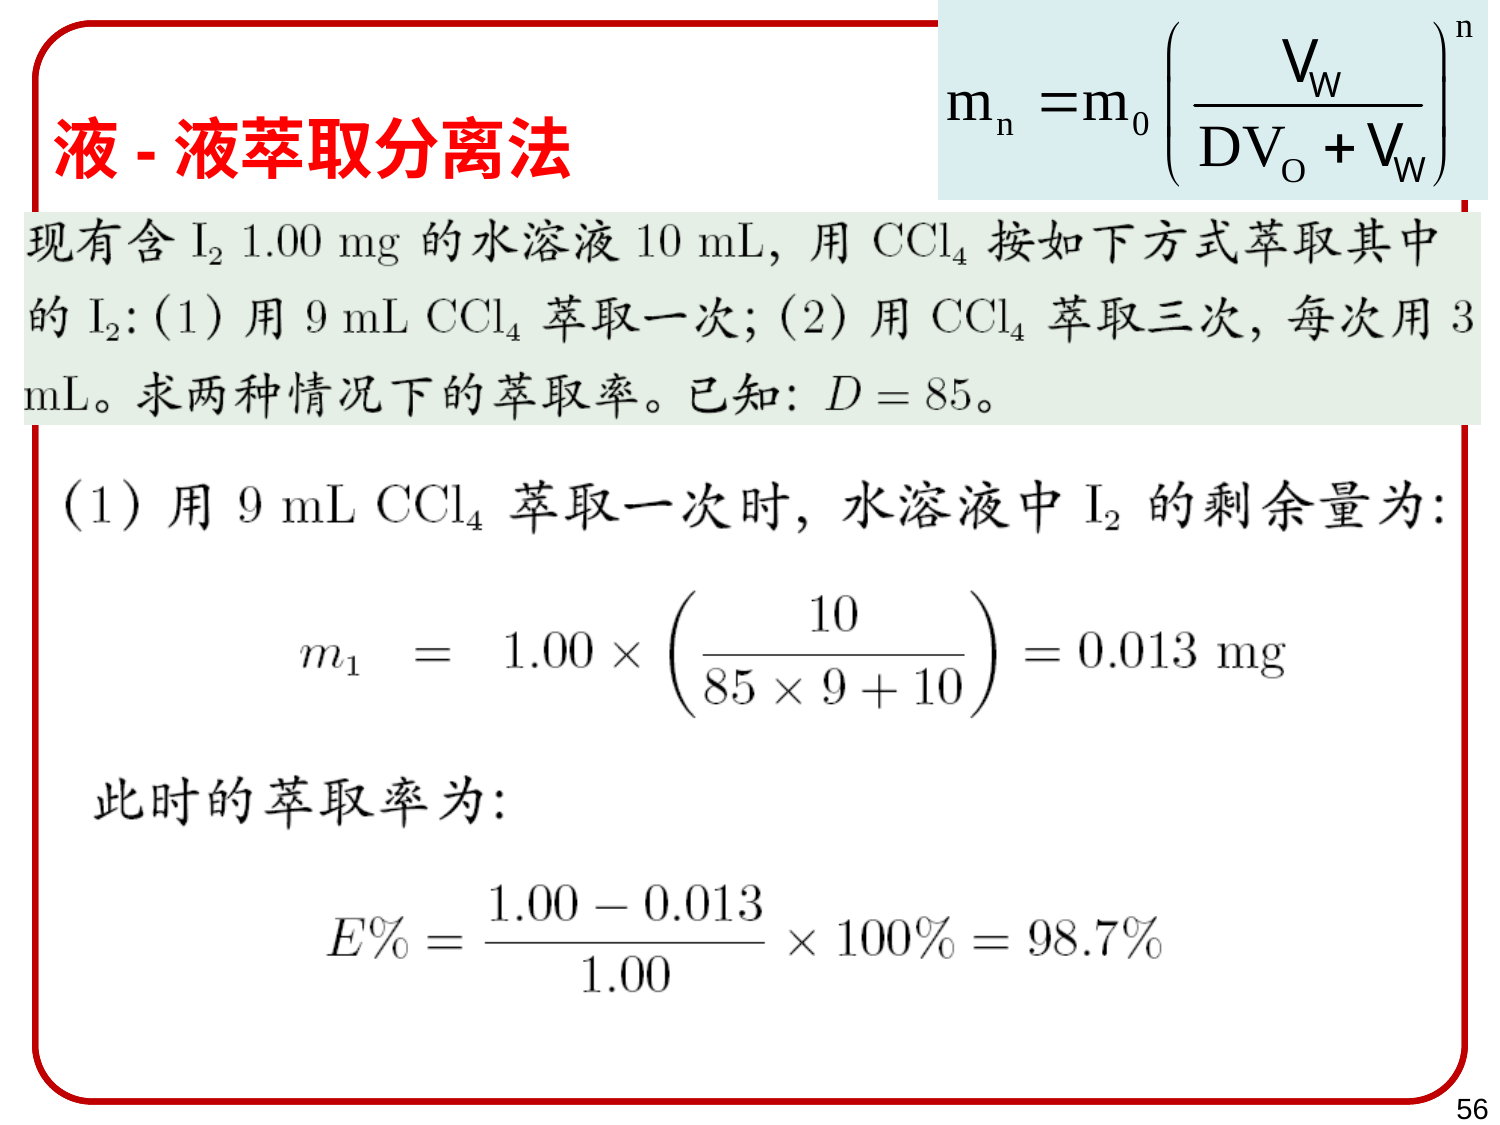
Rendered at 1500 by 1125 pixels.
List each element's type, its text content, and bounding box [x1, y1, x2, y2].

picture [56, 449, 1449, 1012]
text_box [937, 0, 1488, 201]
slide_number 56 [1410, 1065, 1500, 1125]
picture [24, 212, 1481, 426]
text_box 液-液萃取分离法 [37, 99, 931, 195]
